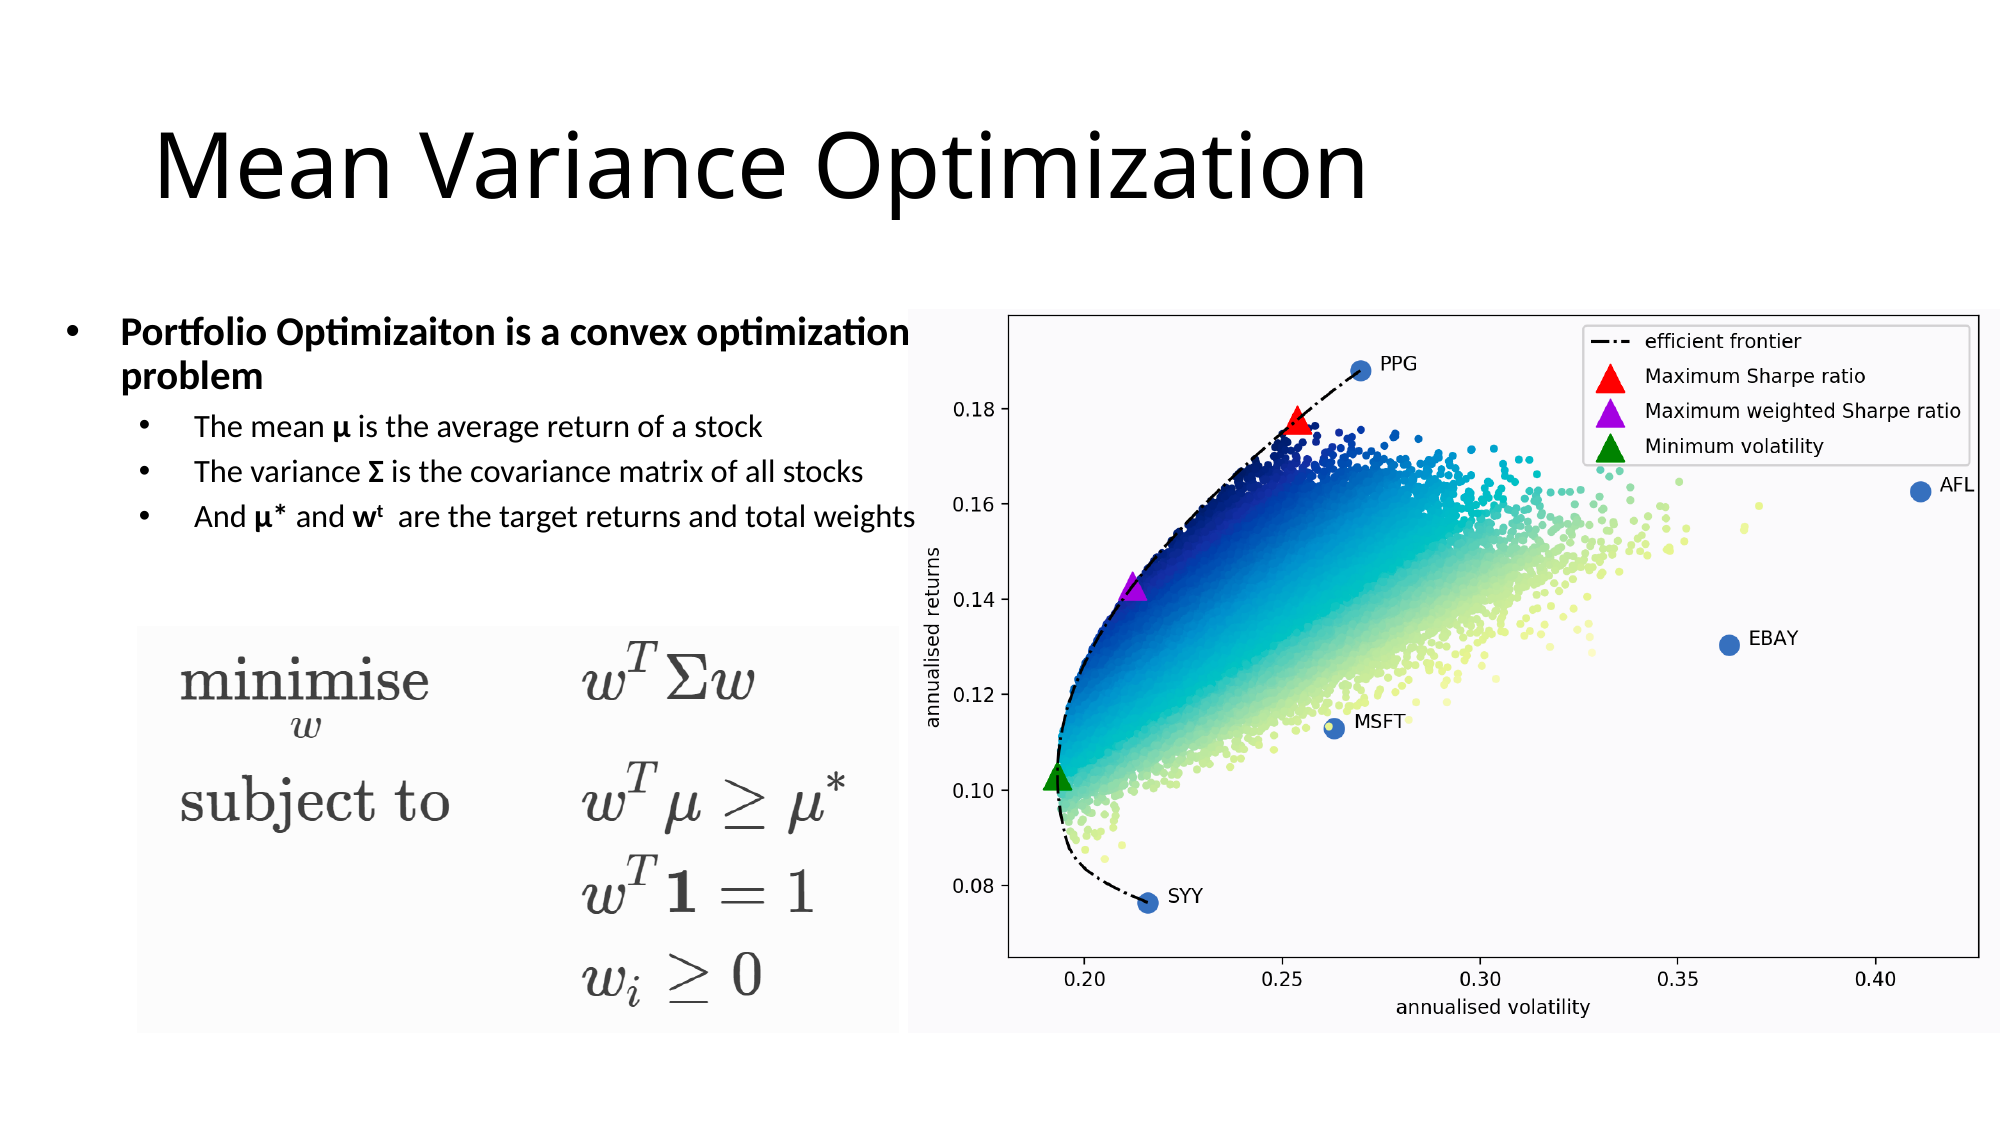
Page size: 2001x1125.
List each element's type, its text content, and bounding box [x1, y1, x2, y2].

title Mean Variance Optimization [137, 59, 1863, 278]
text_box Portfolio Optimizaiton is a convex optimization problem The mean μ is the average return of a stock The variance Σ is the covariance matrix of all stocks And μ* and wt are the target returns and total weights [50, 169, 935, 577]
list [137, 626, 899, 1033]
picture [908, 309, 2000, 1033]
